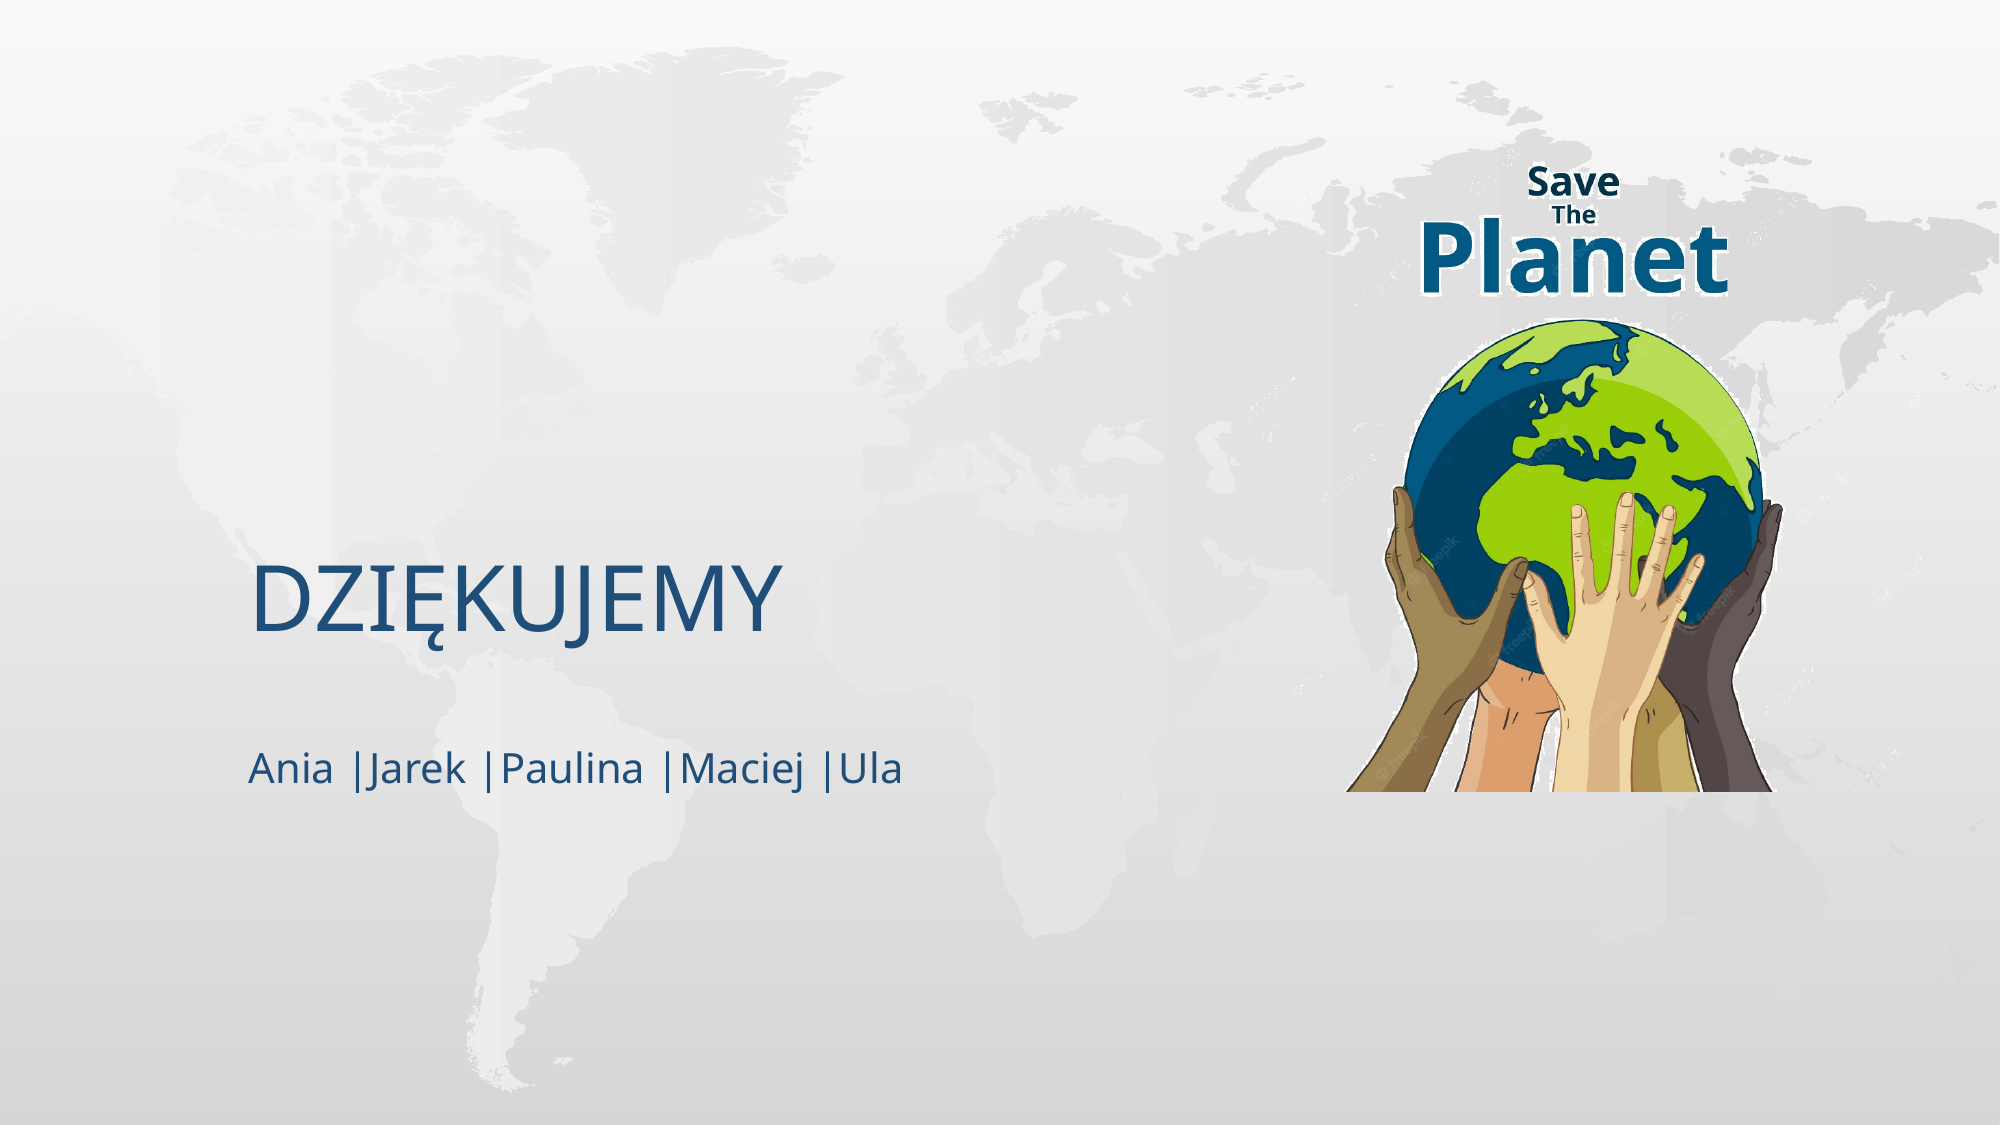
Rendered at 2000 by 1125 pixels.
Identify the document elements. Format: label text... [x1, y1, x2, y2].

title Dziękujemy [233, 343, 1133, 659]
subtitle Ania |Jarek |Paulina |Maciej |Ula [233, 739, 1522, 844]
picture [1247, 118, 1922, 792]
